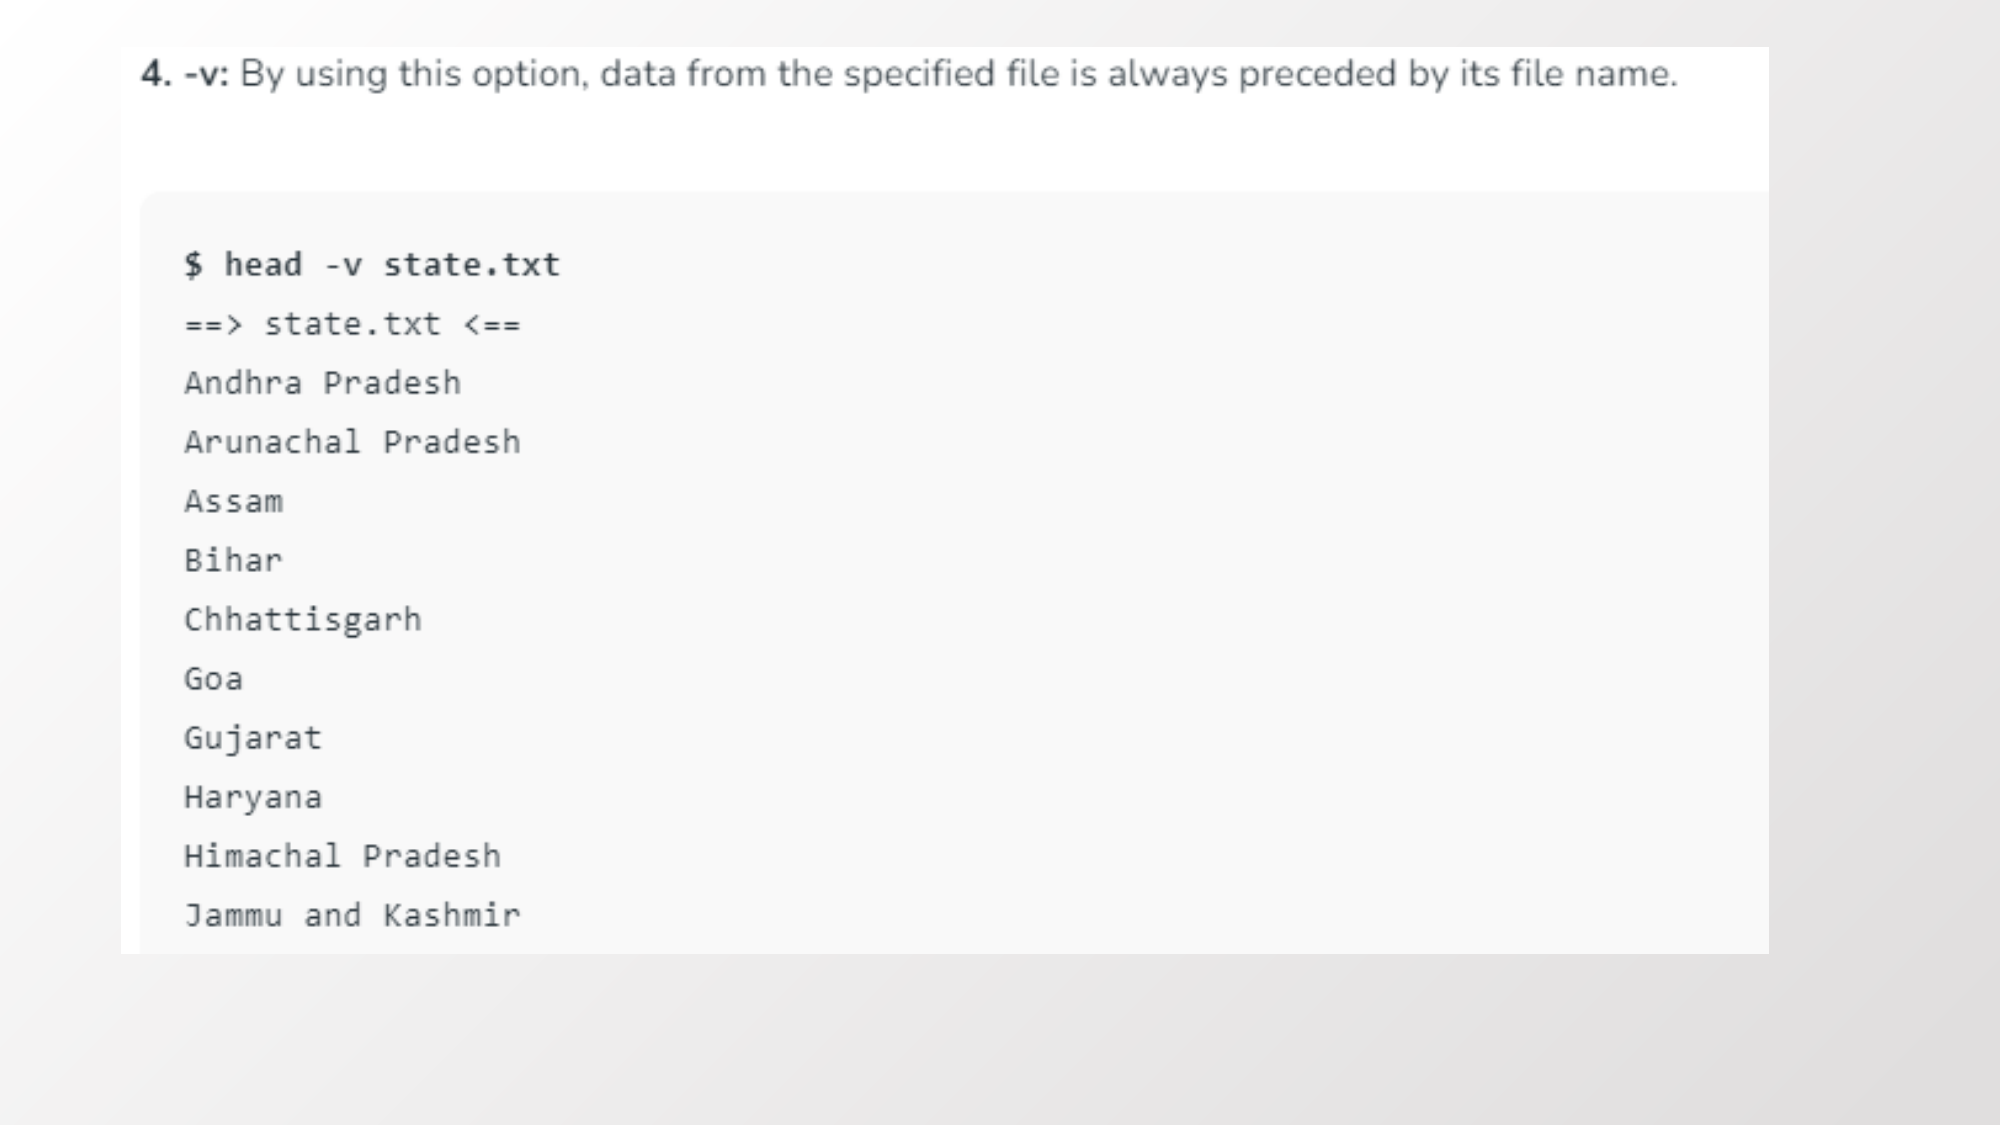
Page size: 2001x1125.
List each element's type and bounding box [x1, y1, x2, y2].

picture [121, 47, 1769, 954]
